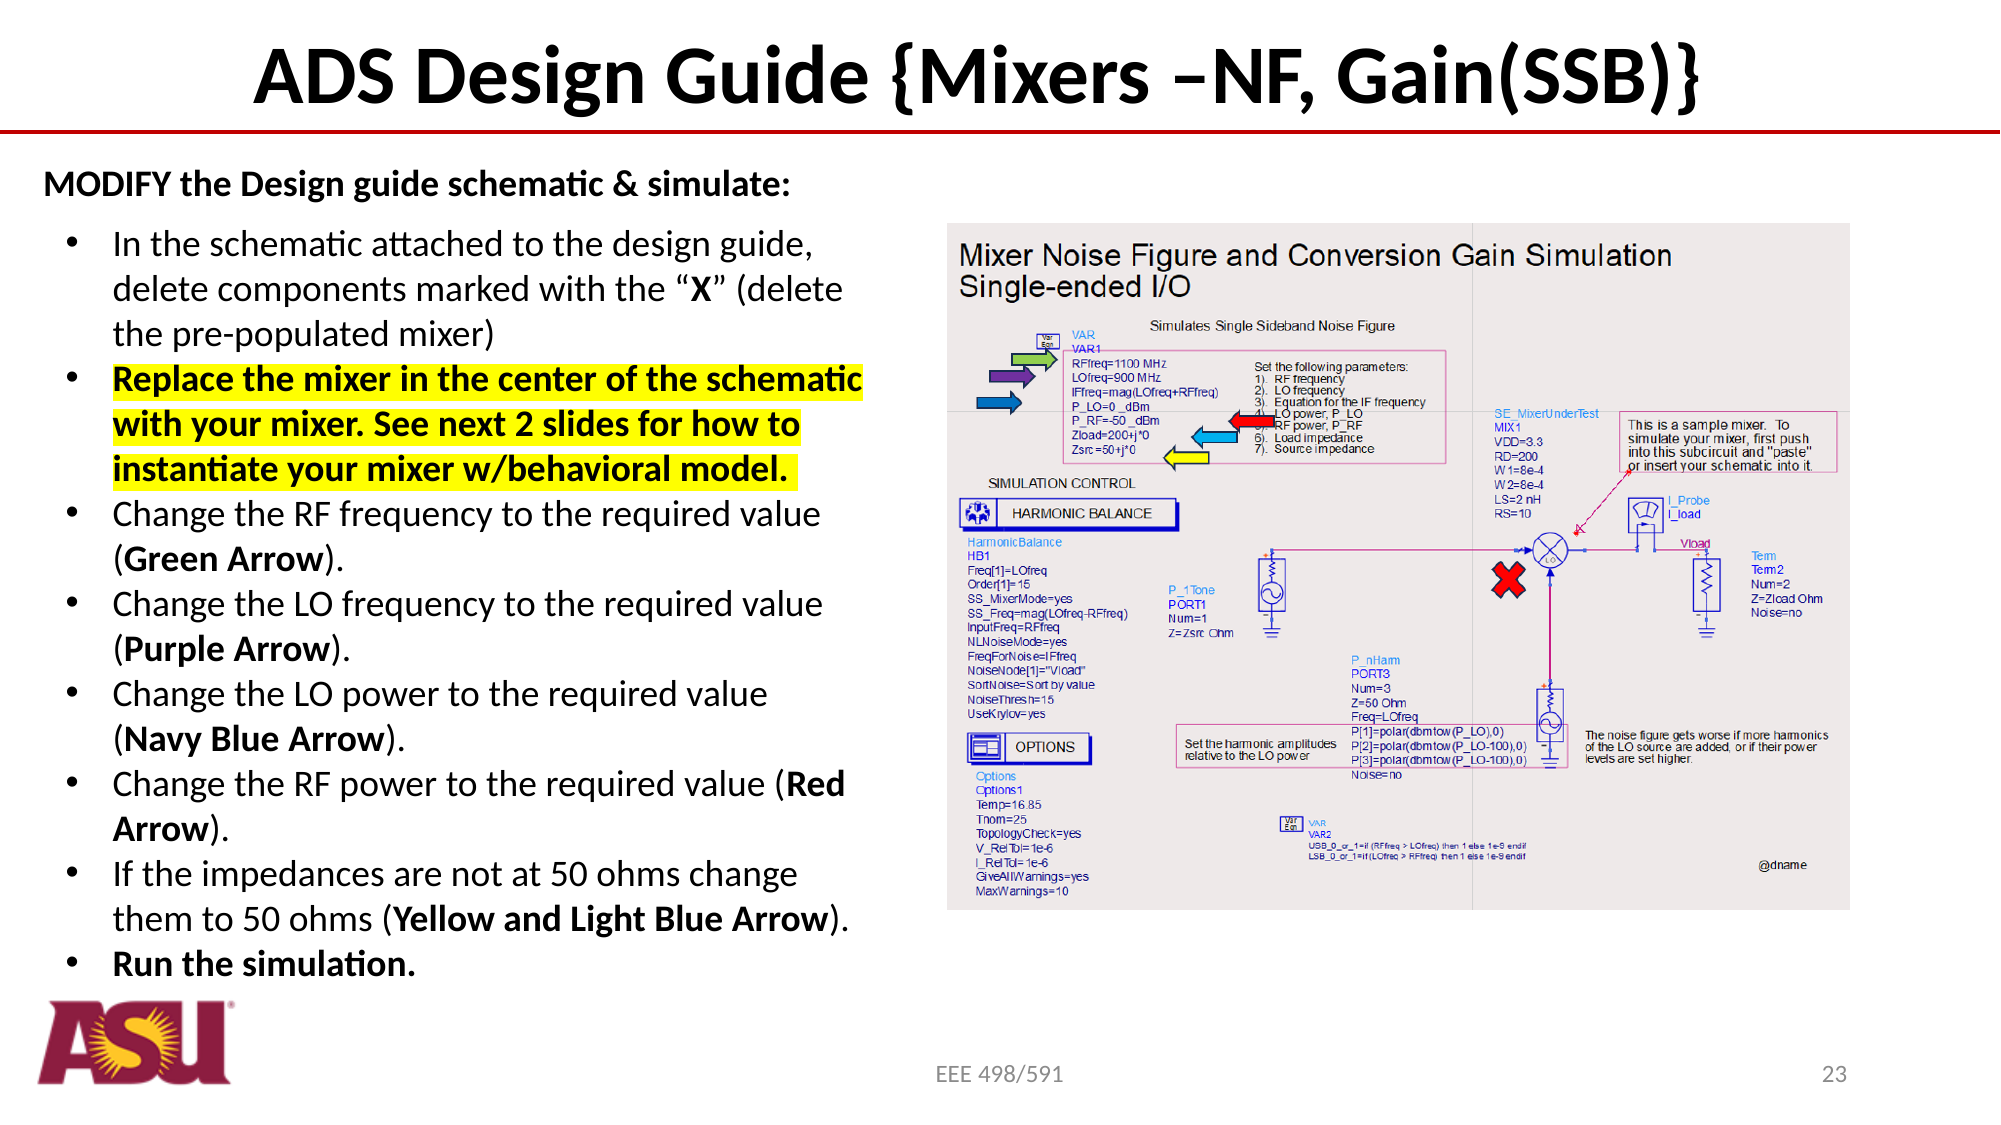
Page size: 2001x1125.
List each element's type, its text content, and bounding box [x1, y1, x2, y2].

footer EEE 498/591 [662, 1042, 1338, 1103]
picture [939, 211, 1857, 914]
text_box MODIFY the Design guide schematic & simulate: [28, 151, 840, 211]
picture [29, 990, 246, 1095]
text_box In the schematic attached to the design guide, delete components marked with the “X” (delete the pre-populated mixer) Replace the mixer in the center of the schematic with your mixer. See next 2 slides for how to instantiate your mixer w/behavioral model. Change the RF frequency to the required value (Green Arrow). Change the LO frequency to the required value (Purple Arrow). Change the LO power to the required value (Navy Blue Arrow). Change the RF power to the required value (Red Arrow). If the impedances are not at 50 ohms change them to 50 ohms (Yellow and Light Blue Arrow). Run the simulation. [50, 211, 882, 992]
text_box ADS Design Guide {Mixers –NF, Gain(SSB)} [239, 12, 1718, 128]
slide_number 23 [1412, 1042, 1863, 1103]
